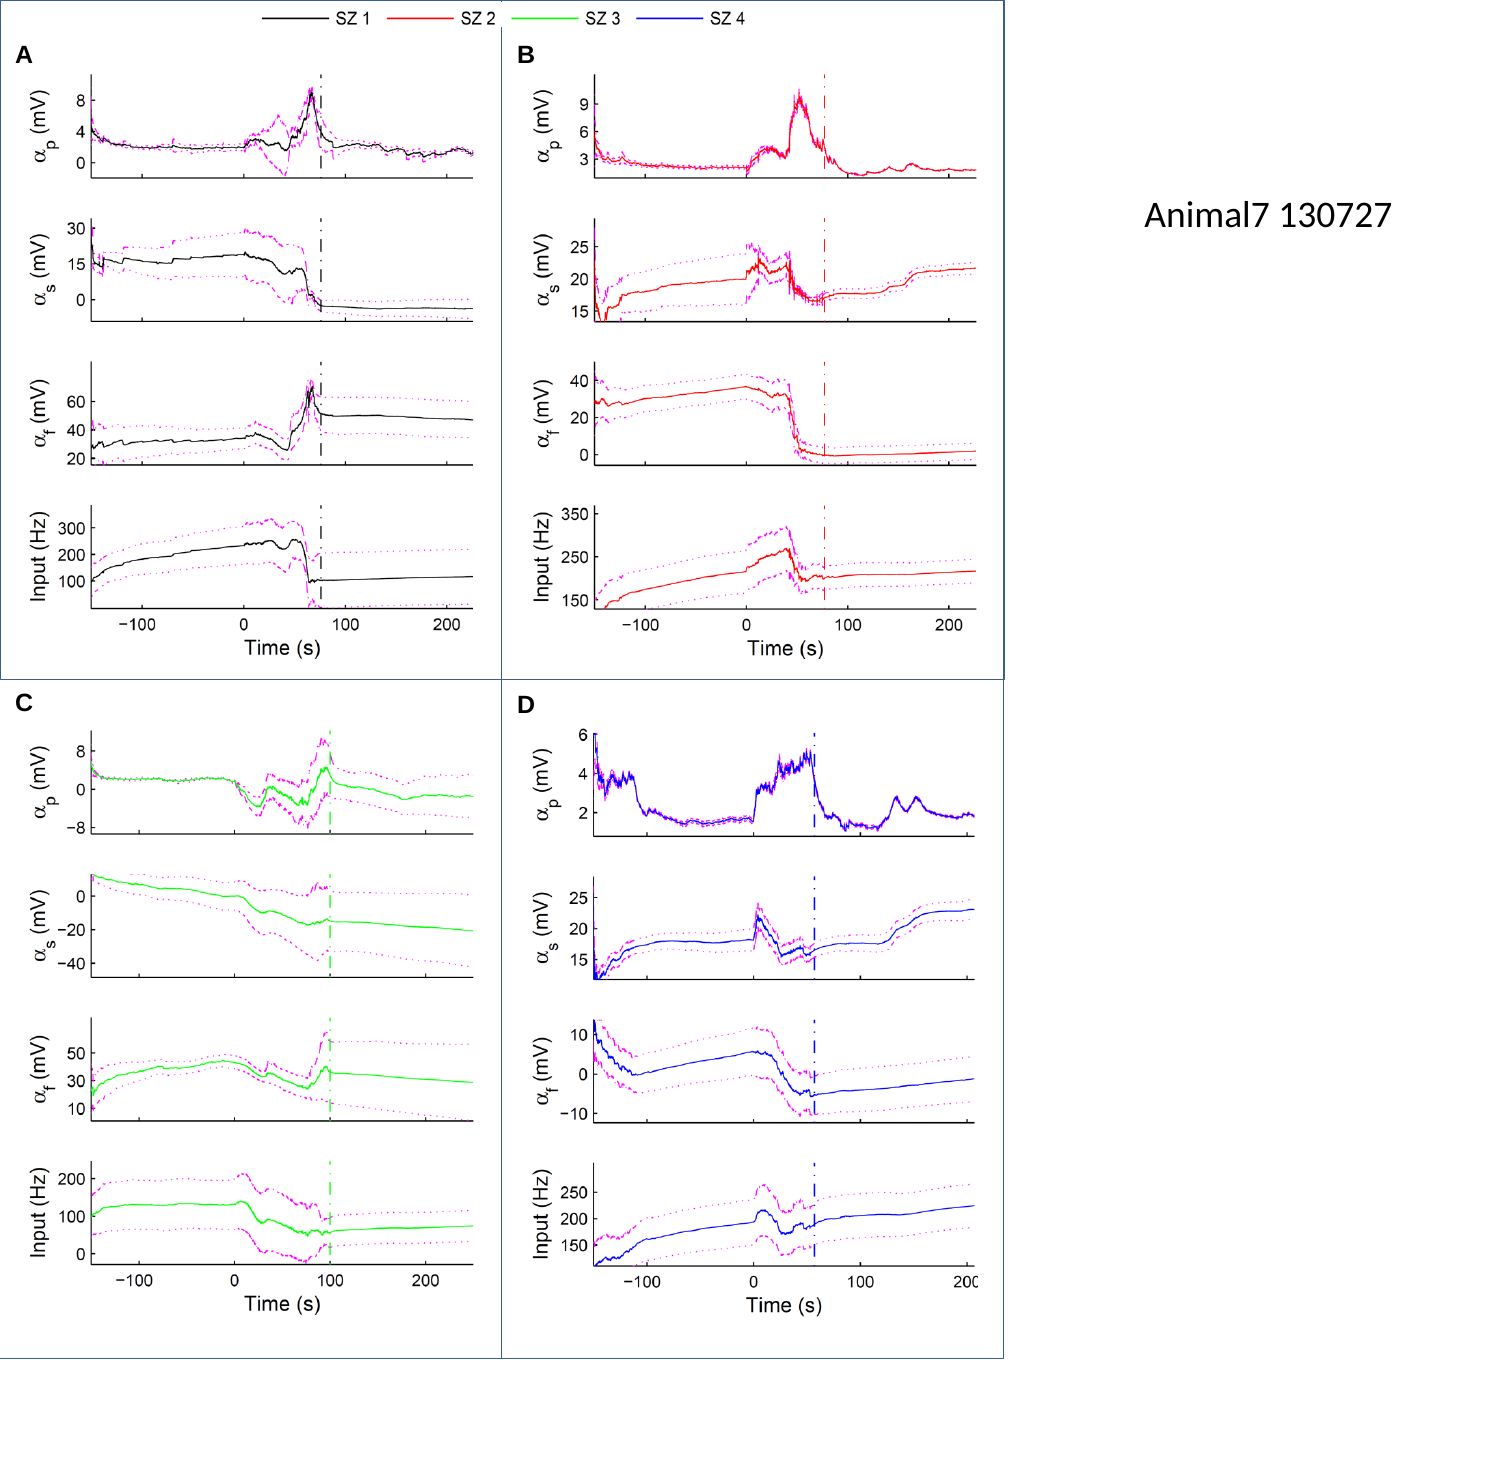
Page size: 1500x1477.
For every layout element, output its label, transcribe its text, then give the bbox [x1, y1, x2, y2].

text_box D [502, 681, 550, 727]
picture [29, 726, 475, 1315]
picture [29, 70, 475, 660]
text_box B [502, 36, 550, 76]
picture [531, 70, 978, 659]
text_box Animal7 130727 [1129, 183, 1408, 243]
picture [259, 2, 745, 27]
text_box [0, 0, 1006, 681]
text_box [504, 681, 1006, 1360]
text_box A [0, 31, 49, 76]
text_box C [0, 679, 49, 724]
picture [531, 726, 978, 1318]
text_box [0, 681, 504, 1360]
